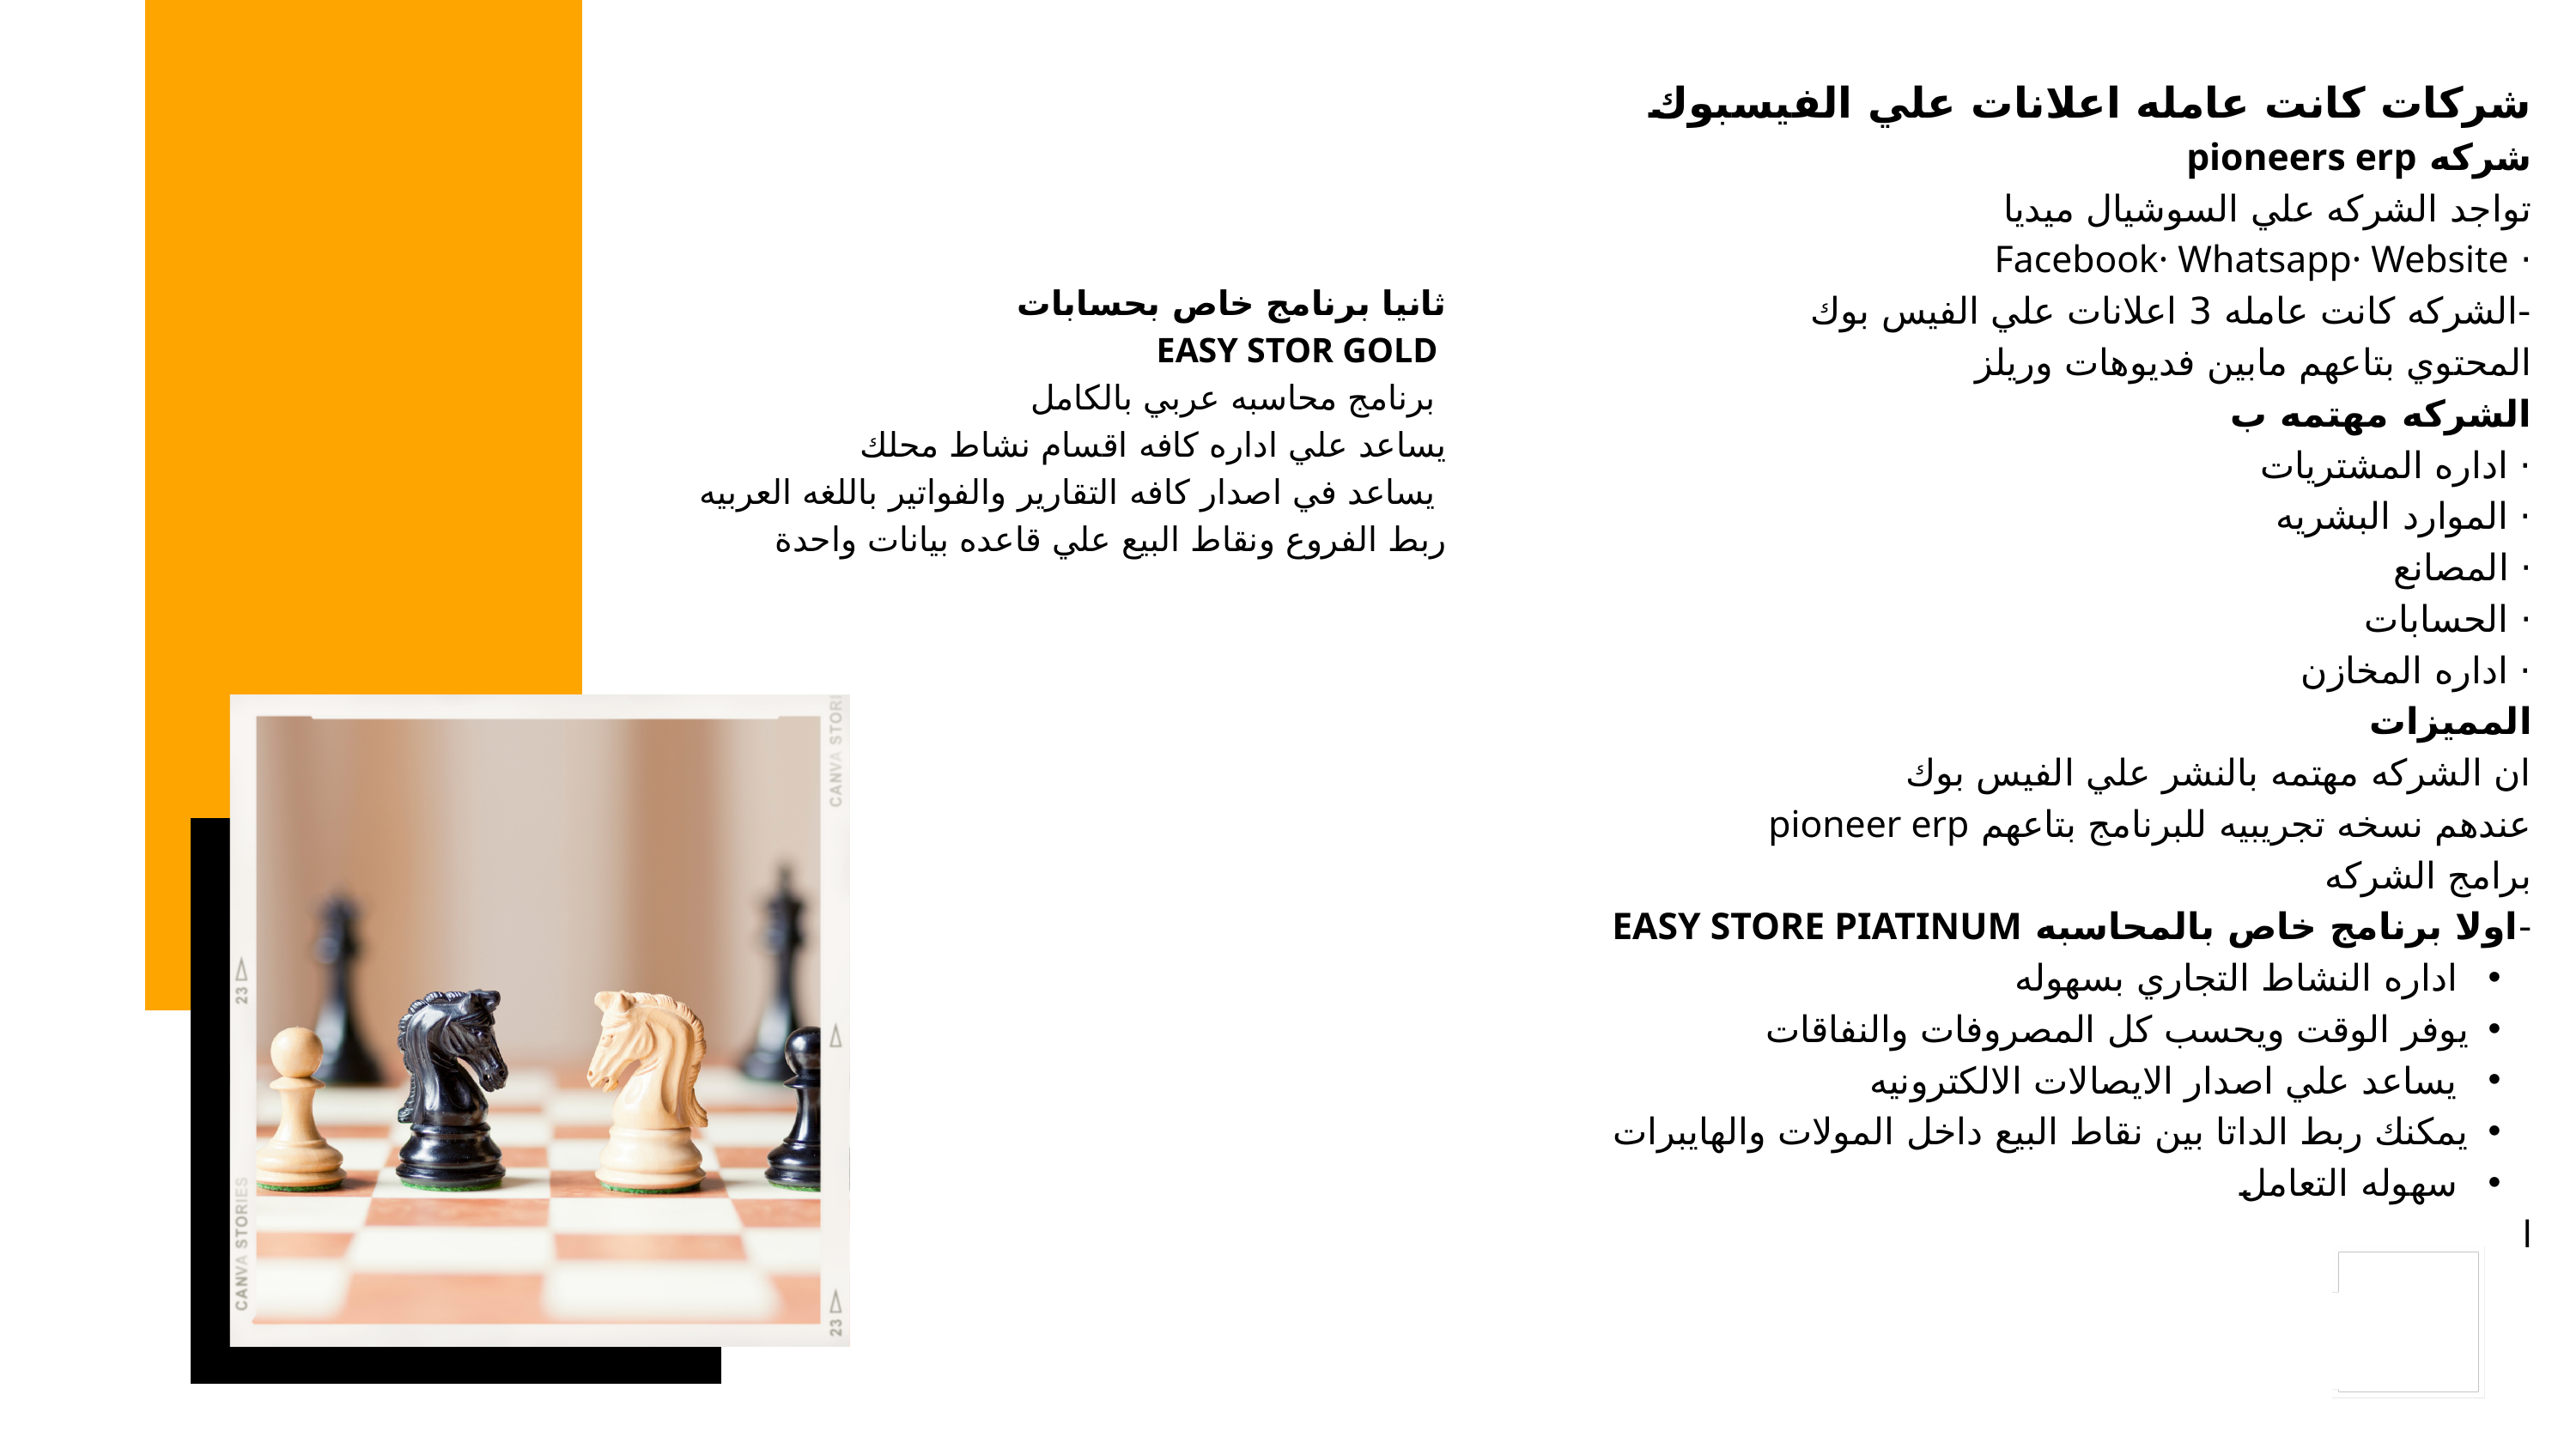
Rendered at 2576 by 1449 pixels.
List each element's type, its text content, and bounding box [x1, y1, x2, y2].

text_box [191, 817, 722, 1385]
text_box [2332, 1255, 2485, 1398]
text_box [229, 694, 850, 1347]
text_box شركات كانت عامله اعلانات علي الفيسبوك شركه pioneers erp تواجد الشركه علي السوشيال ميديا · Facebook· Whatsapp· Website -الشركه كانت عامله 3 اعلانات علي الفيس بوك المحتوي بتاعهم مابين فديوهات وريلز الشركه مهتمه ب · اداره المشتريات · الموارد البشريه · المصانع · الحسابات · اداره المخازن المميزات ان الشركه مهتمه بالنشر علي الفيس بوك عندهم نسخه تجريبيه للبرنامج بتاعهم pioneer erp برامج الشركه -اولا برنامج خاص بالمحاسبه EASY STORE PIATINUM اداره النشاط التجاري بسهوله يوفر الوقت ويحسب كل المصروفات والنفاقات يساعد علي اصدار الايصالات الالكترونيه يمكنك ربط الداتا بين نقاط البيع داخل المولات والهايبرات سهوله التعامل l [1336, 67, 2532, 1255]
text_box ثانيا برنامج خاص بحسابات EASY STOR GOLD برنامج محاسبه عربي بالكامل يساعد علي اداره كافه اقسام نشاط محلك يساعد في اصدار كافه التقارير والفواتير باللغه العربيه ربط الفروع ونقاط البيع علي قاعده بيانات واحدة [647, 275, 1447, 606]
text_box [144, 0, 582, 1011]
